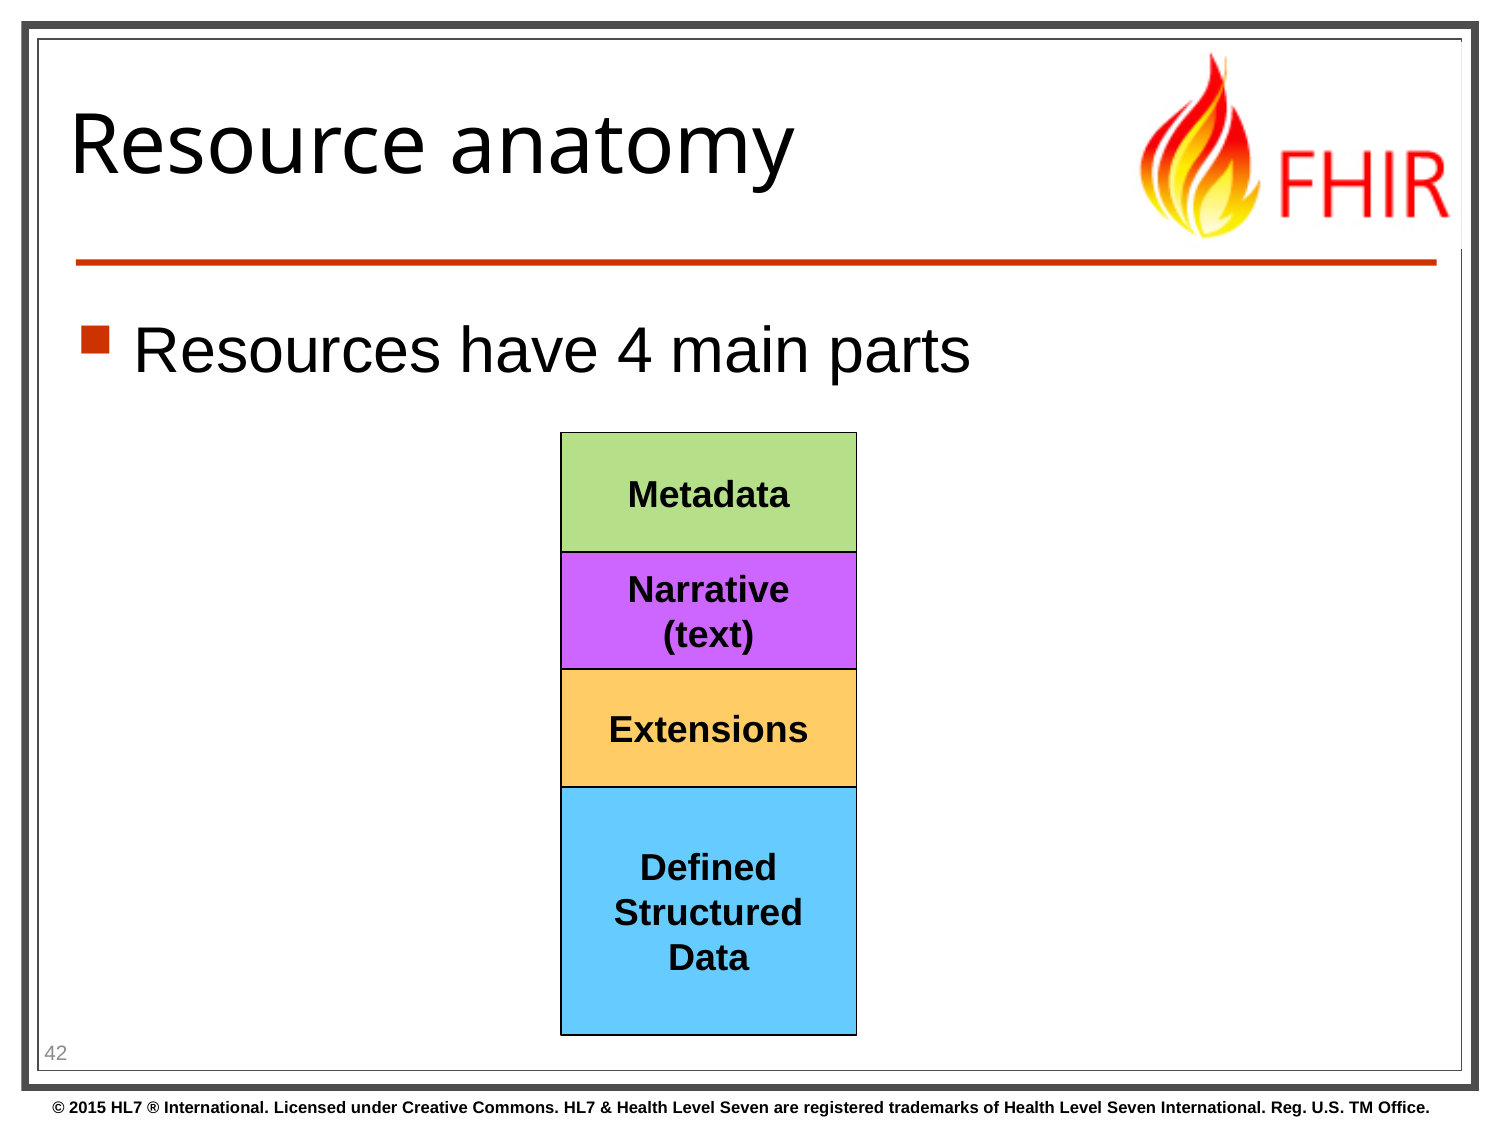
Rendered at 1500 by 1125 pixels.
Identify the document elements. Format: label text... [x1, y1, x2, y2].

picture [1127, 42, 1462, 249]
list Resources have 4 main parts [62, 299, 1365, 398]
text_box Defined Structured Data [561, 787, 857, 1035]
text_box Metadata [561, 432, 857, 552]
text_box Extensions [561, 669, 857, 787]
title Resource anatomy [53, 54, 1122, 244]
slide_number 42 [29, 1034, 148, 1071]
text_box Narrative (text) [561, 552, 857, 669]
